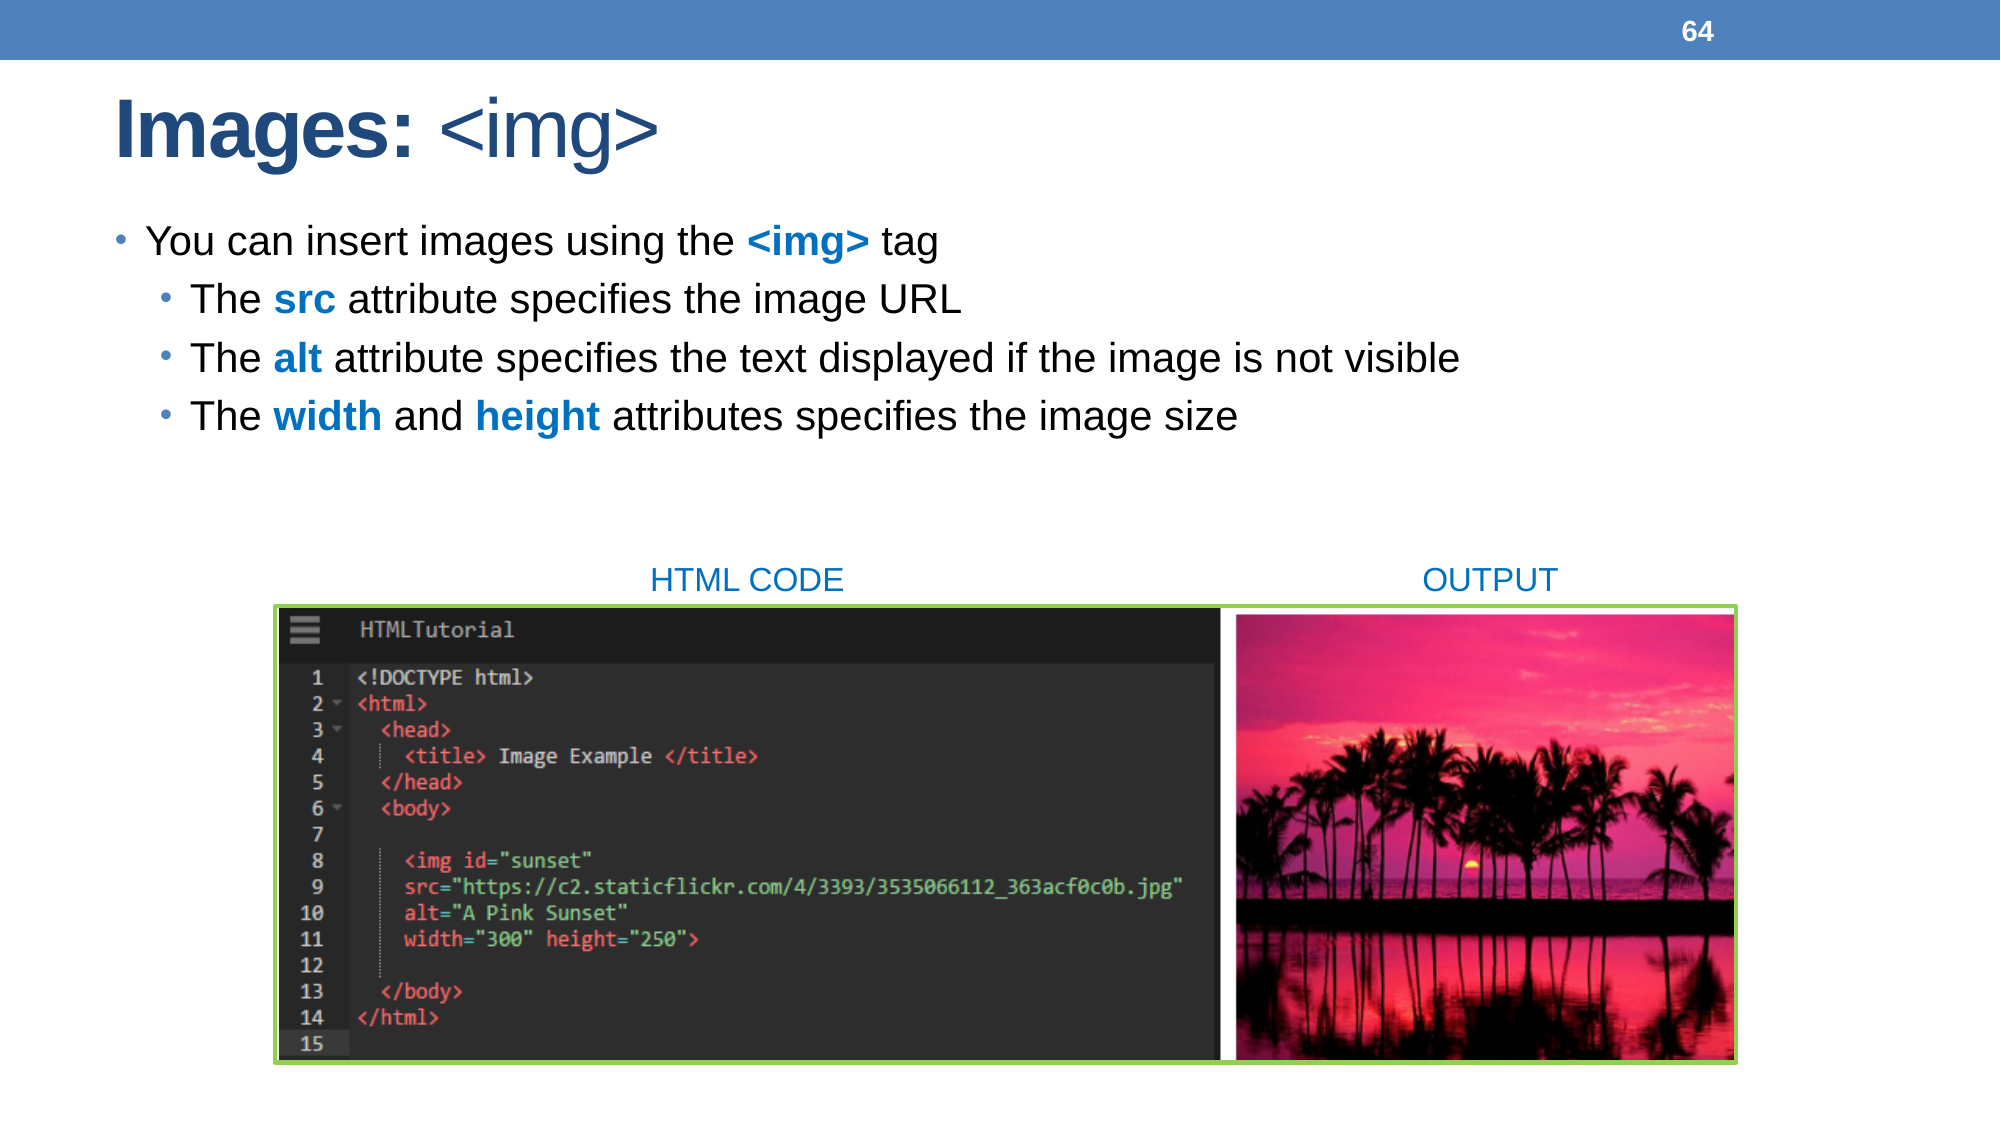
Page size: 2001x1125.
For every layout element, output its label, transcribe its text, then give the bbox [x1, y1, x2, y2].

text_box HTML CODE [273, 547, 1222, 608]
text_box OUTPUT [1243, 547, 1738, 603]
title Images: <img> [99, 43, 1675, 206]
picture [278, 605, 1737, 1063]
slide_number 64 [1666, 3, 1900, 57]
footer CS 40 [766, 43, 1667, 98]
list You can insert images using the <img> tag The src attribute specifies the image URL The alt attribute specifies the text displayed if the image is not visible The width and height attributes specifies the image size [99, 206, 1675, 1007]
